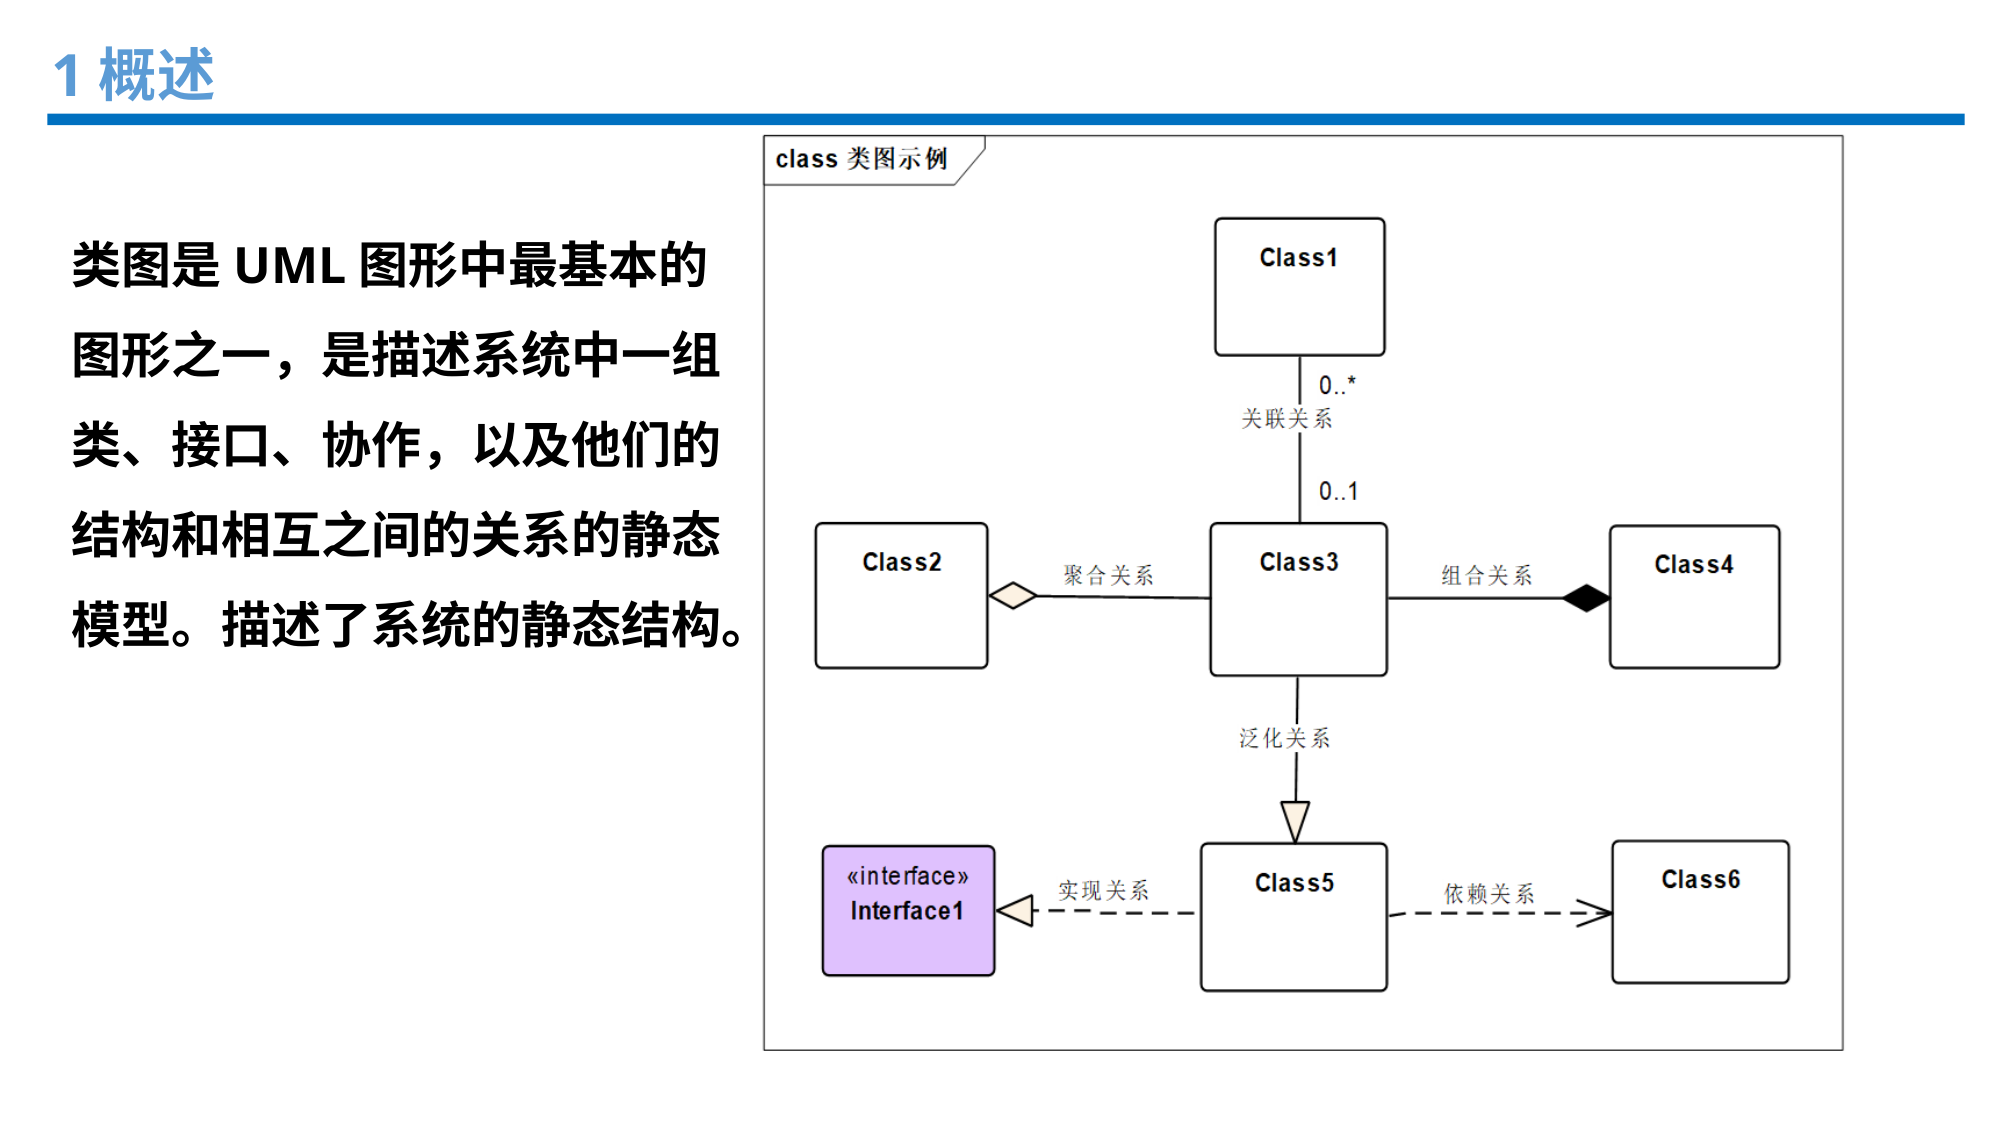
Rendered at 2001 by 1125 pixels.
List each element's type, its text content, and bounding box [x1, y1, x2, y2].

picture [757, 128, 1851, 1059]
text_box 1概述 [37, 30, 231, 116]
text_box 类图是UML图形中最基本的图形之一，是描述系统中一组类、接口、协作，以及他们的结构和相互之间的关系的静态模型。描述了系统的静态结构。 [56, 196, 737, 661]
